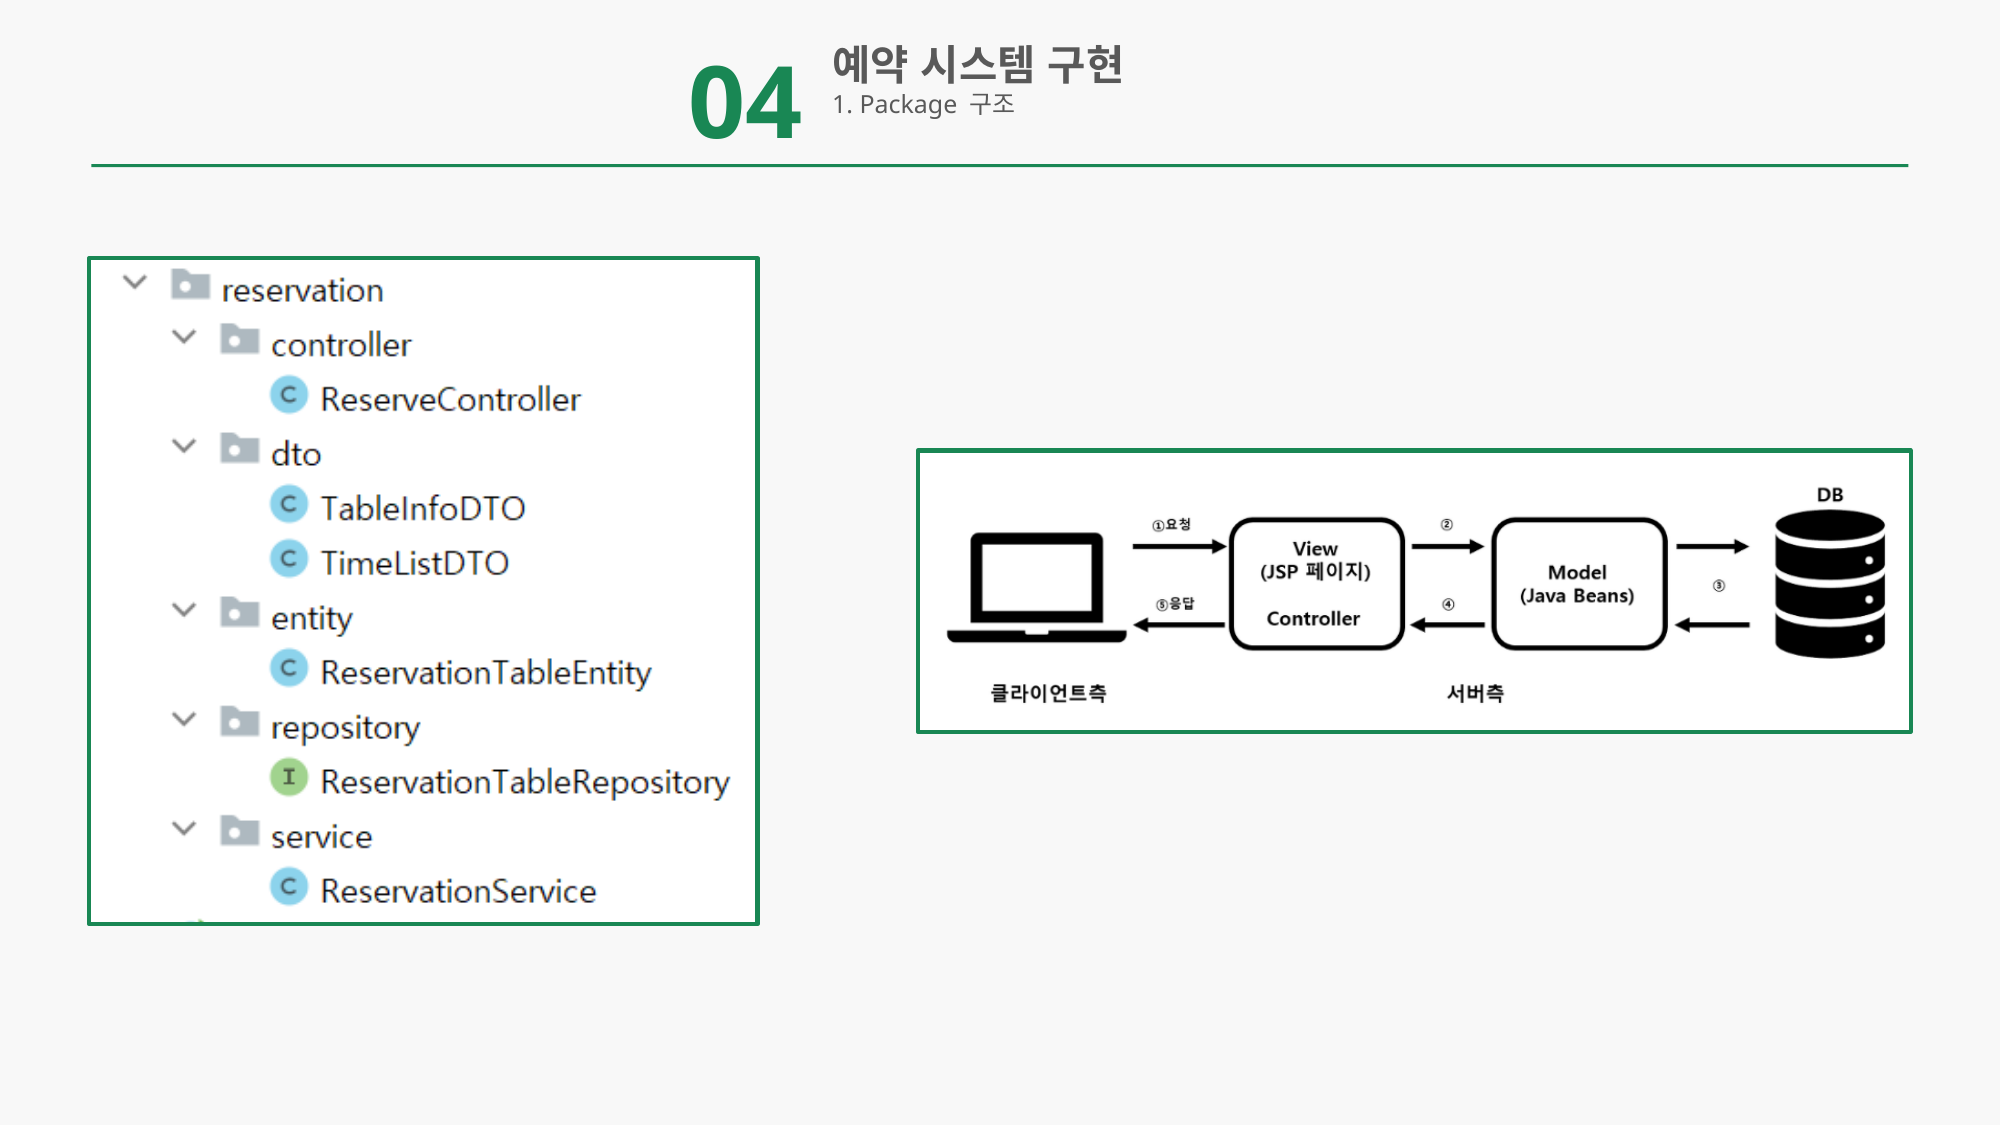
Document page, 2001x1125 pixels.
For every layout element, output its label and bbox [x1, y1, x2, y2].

picture [919, 452, 1909, 730]
picture [91, 260, 756, 923]
text_box [1342, 163, 1909, 168]
text_box [673, 30, 1342, 168]
text_box [90, 163, 673, 168]
